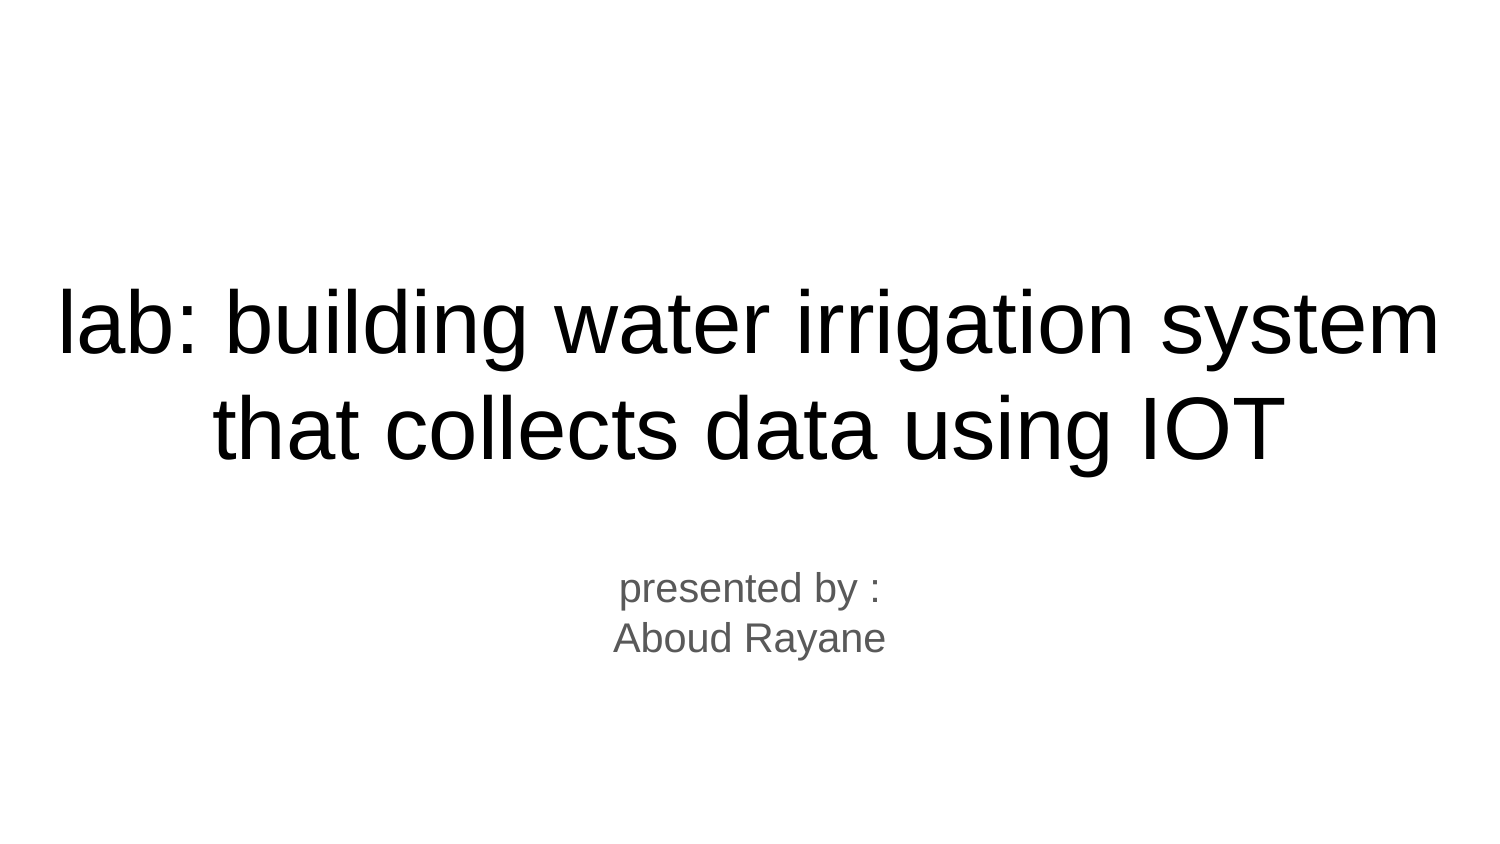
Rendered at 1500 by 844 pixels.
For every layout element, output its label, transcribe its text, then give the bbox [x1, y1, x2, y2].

subtitle presented by : Aboud Rayane [51, 546, 1449, 677]
title lab: building water irrigation system that collects data using IOT [51, 156, 1449, 493]
